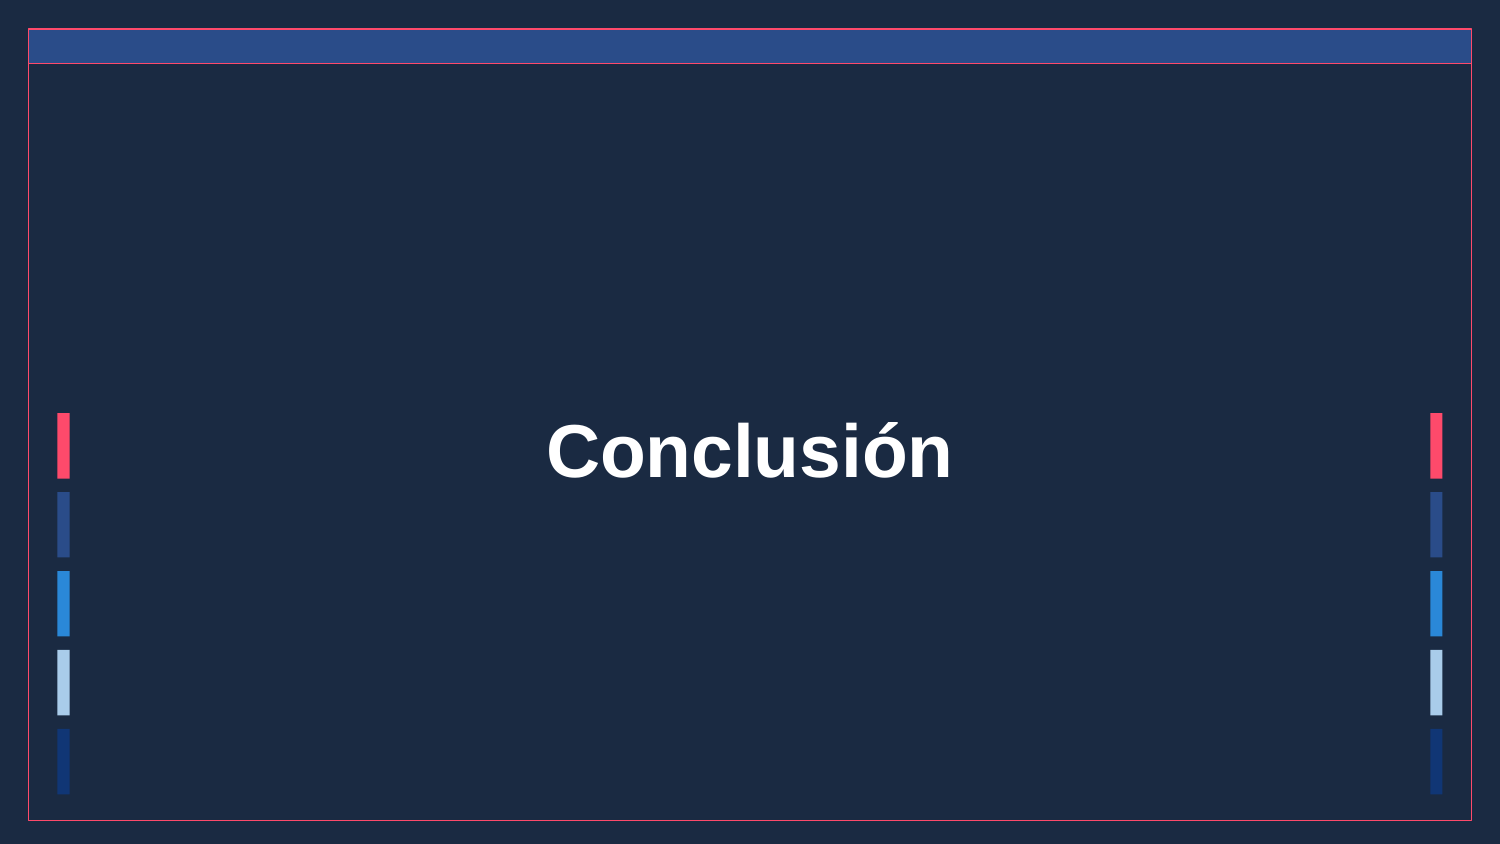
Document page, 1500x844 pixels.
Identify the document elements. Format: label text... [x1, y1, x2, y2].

title Conclusión [527, 284, 973, 508]
